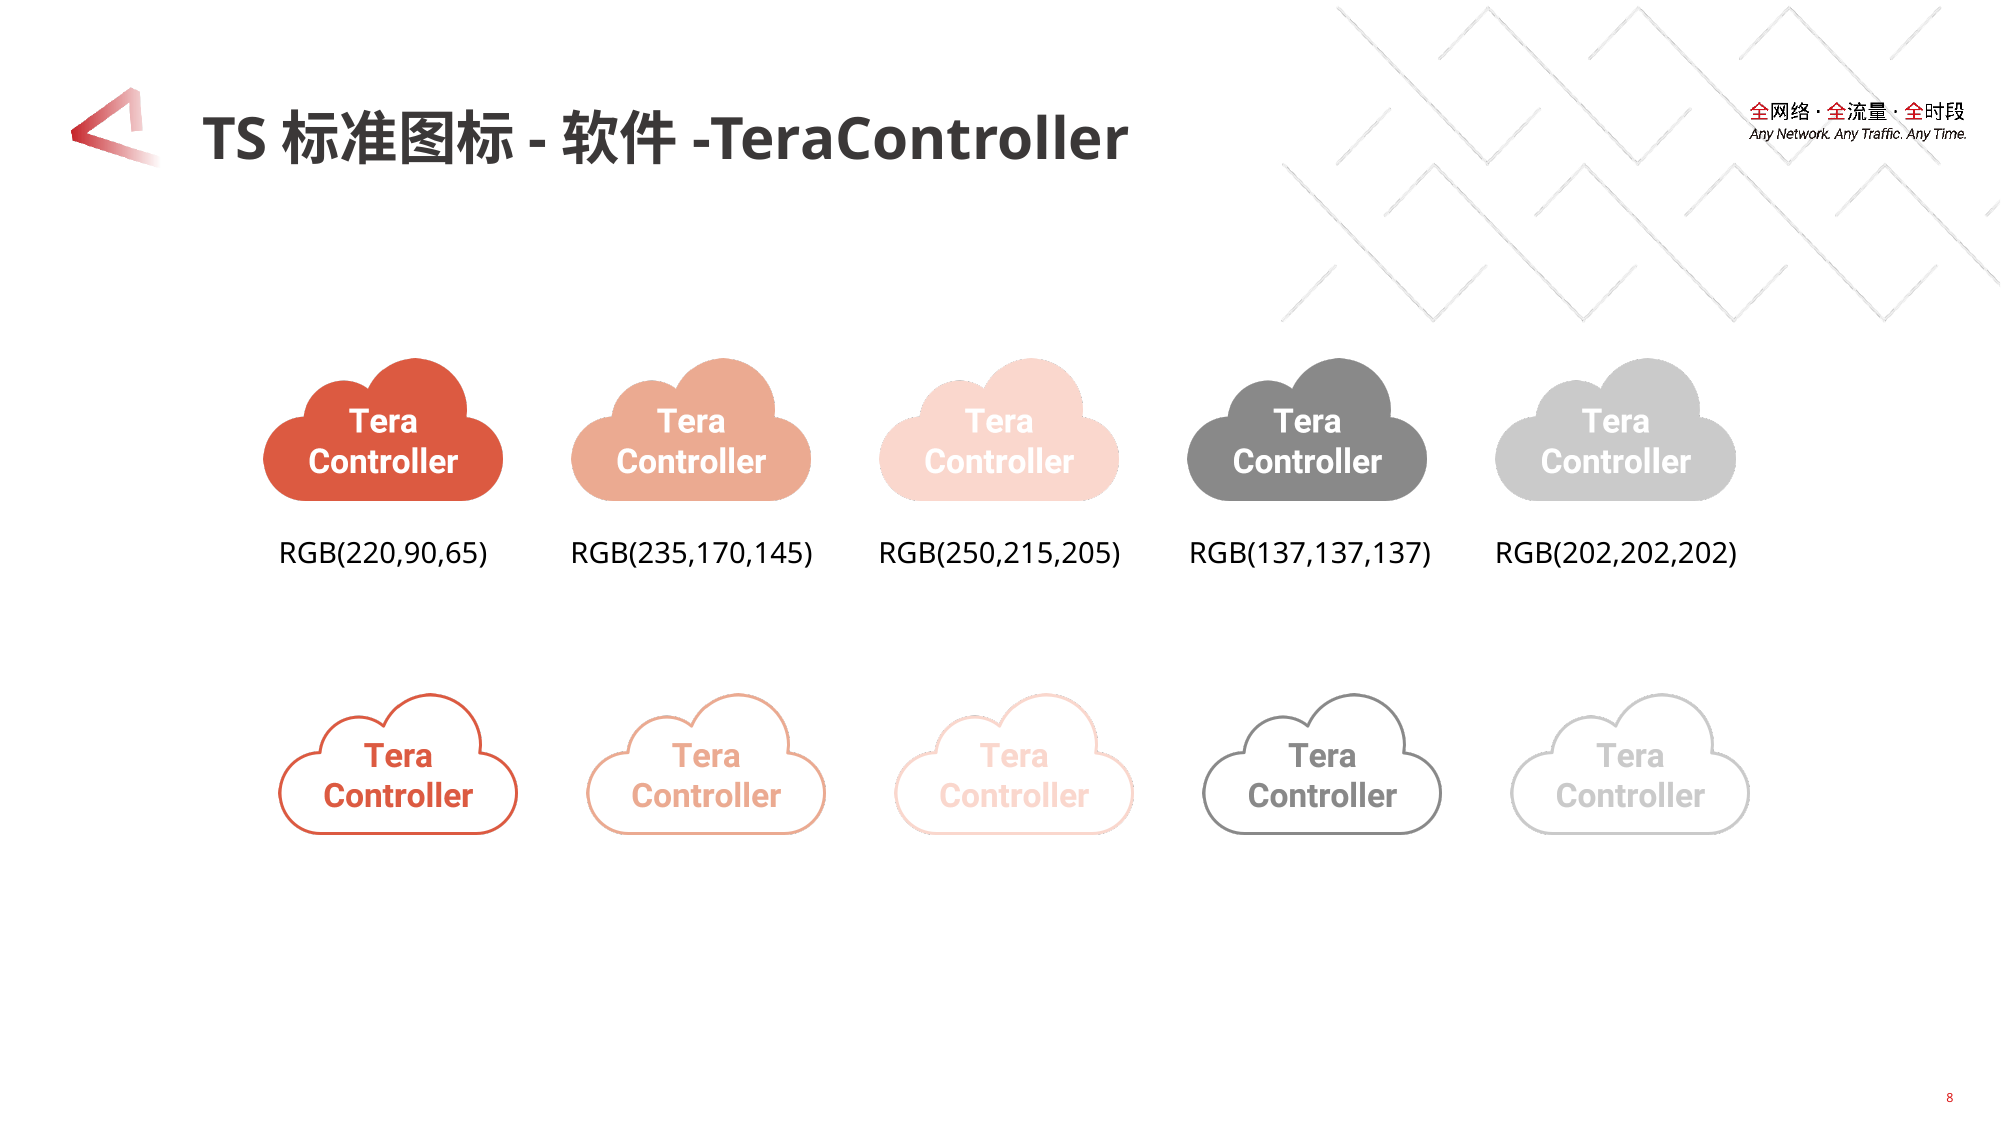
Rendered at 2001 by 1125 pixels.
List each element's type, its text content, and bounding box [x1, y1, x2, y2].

picture [571, 358, 811, 502]
picture [68, 66, 187, 172]
picture [1201, 693, 1442, 836]
picture [894, 693, 1134, 836]
text_box RGB(137,137,137) [1174, 527, 1446, 578]
text_box RGB(235,170,145) [555, 527, 828, 578]
picture [1510, 693, 1750, 836]
text_box RGB(250,215,205) [863, 527, 1136, 578]
picture [586, 693, 826, 836]
picture [263, 358, 503, 502]
text_box RGB(202,202,202) [1480, 527, 1752, 578]
picture [1187, 0, 2001, 502]
text_box RGB(220,90,65) [263, 527, 503, 578]
picture [879, 358, 1119, 502]
picture [278, 693, 518, 836]
title TS标准图标-软件-TeraController [187, 45, 1494, 193]
